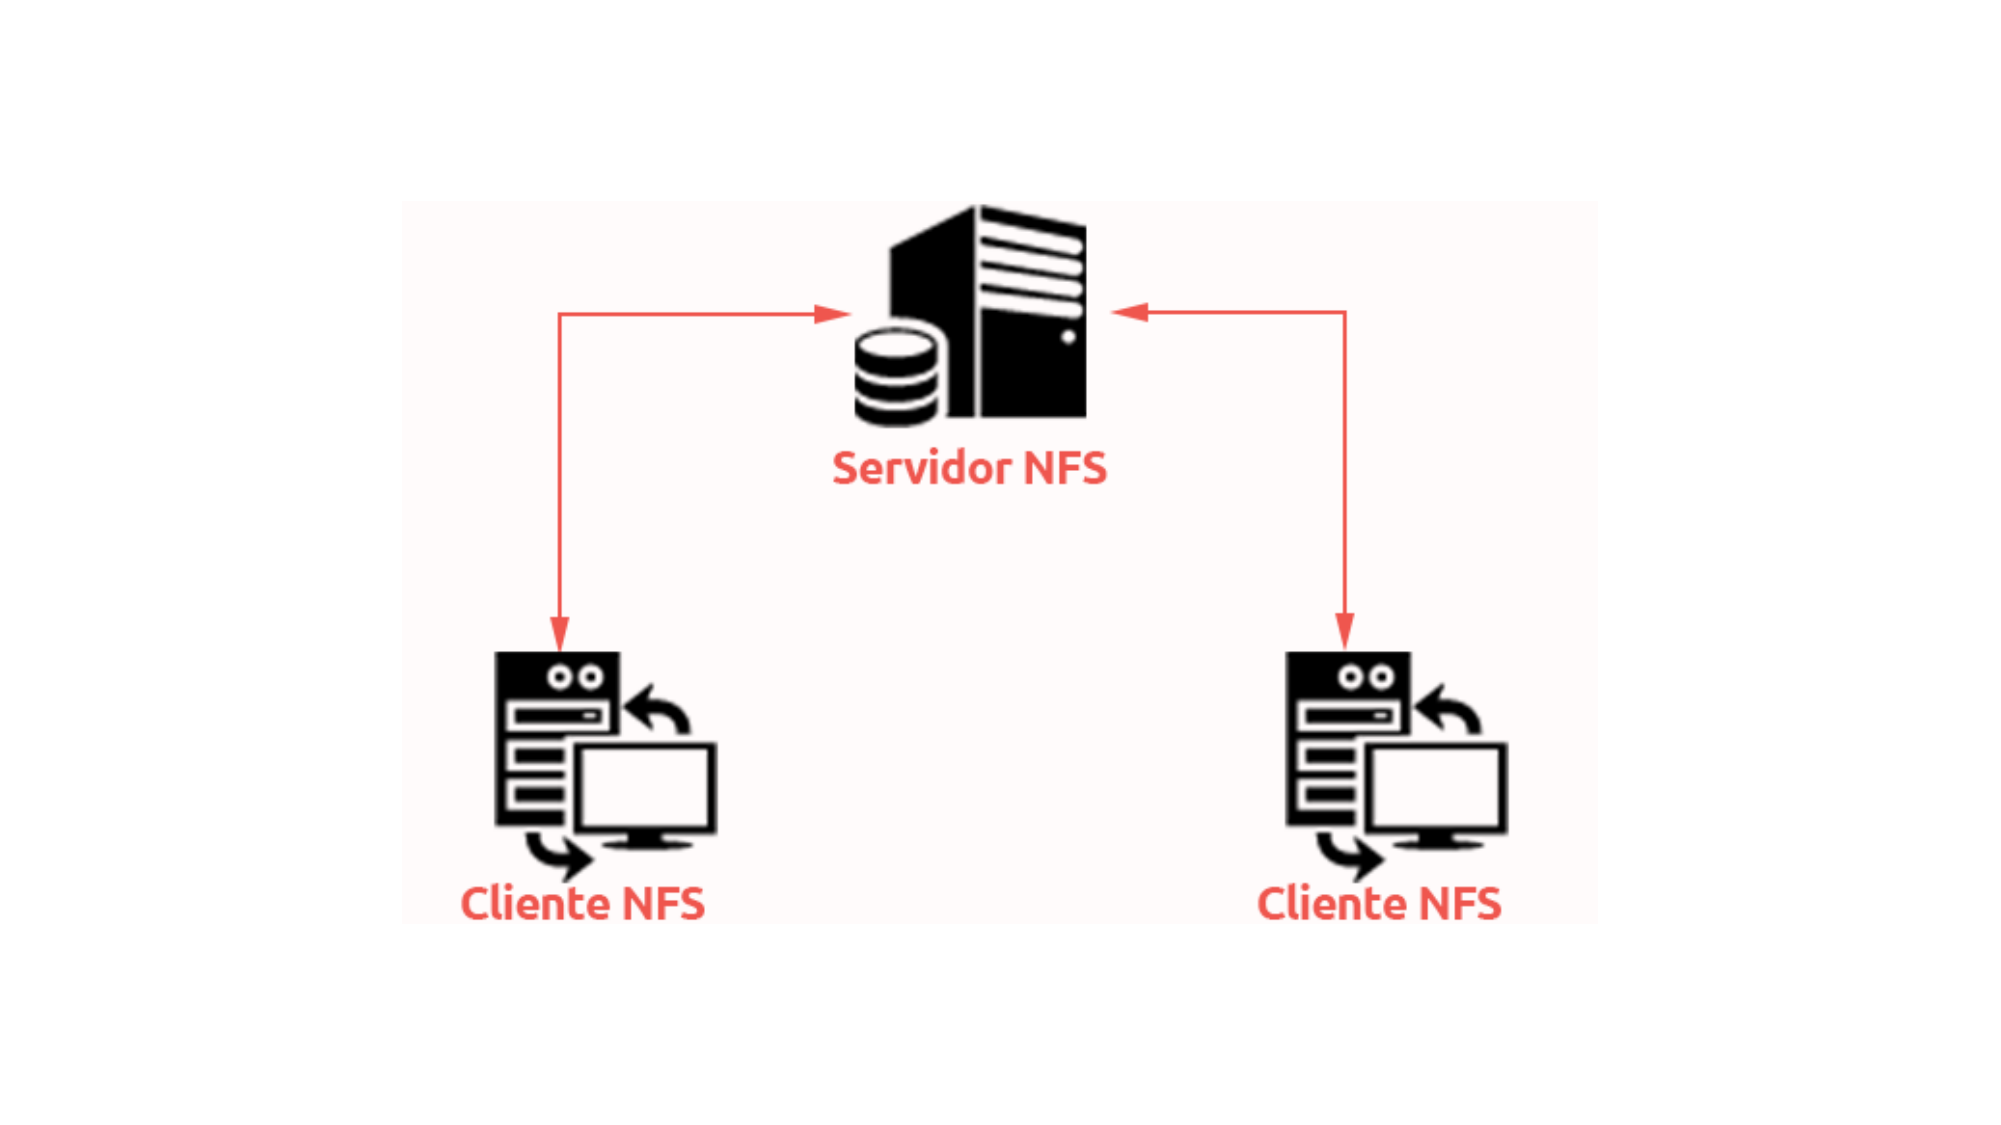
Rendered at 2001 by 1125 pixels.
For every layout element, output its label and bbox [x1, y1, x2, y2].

picture [402, 200, 1598, 925]
